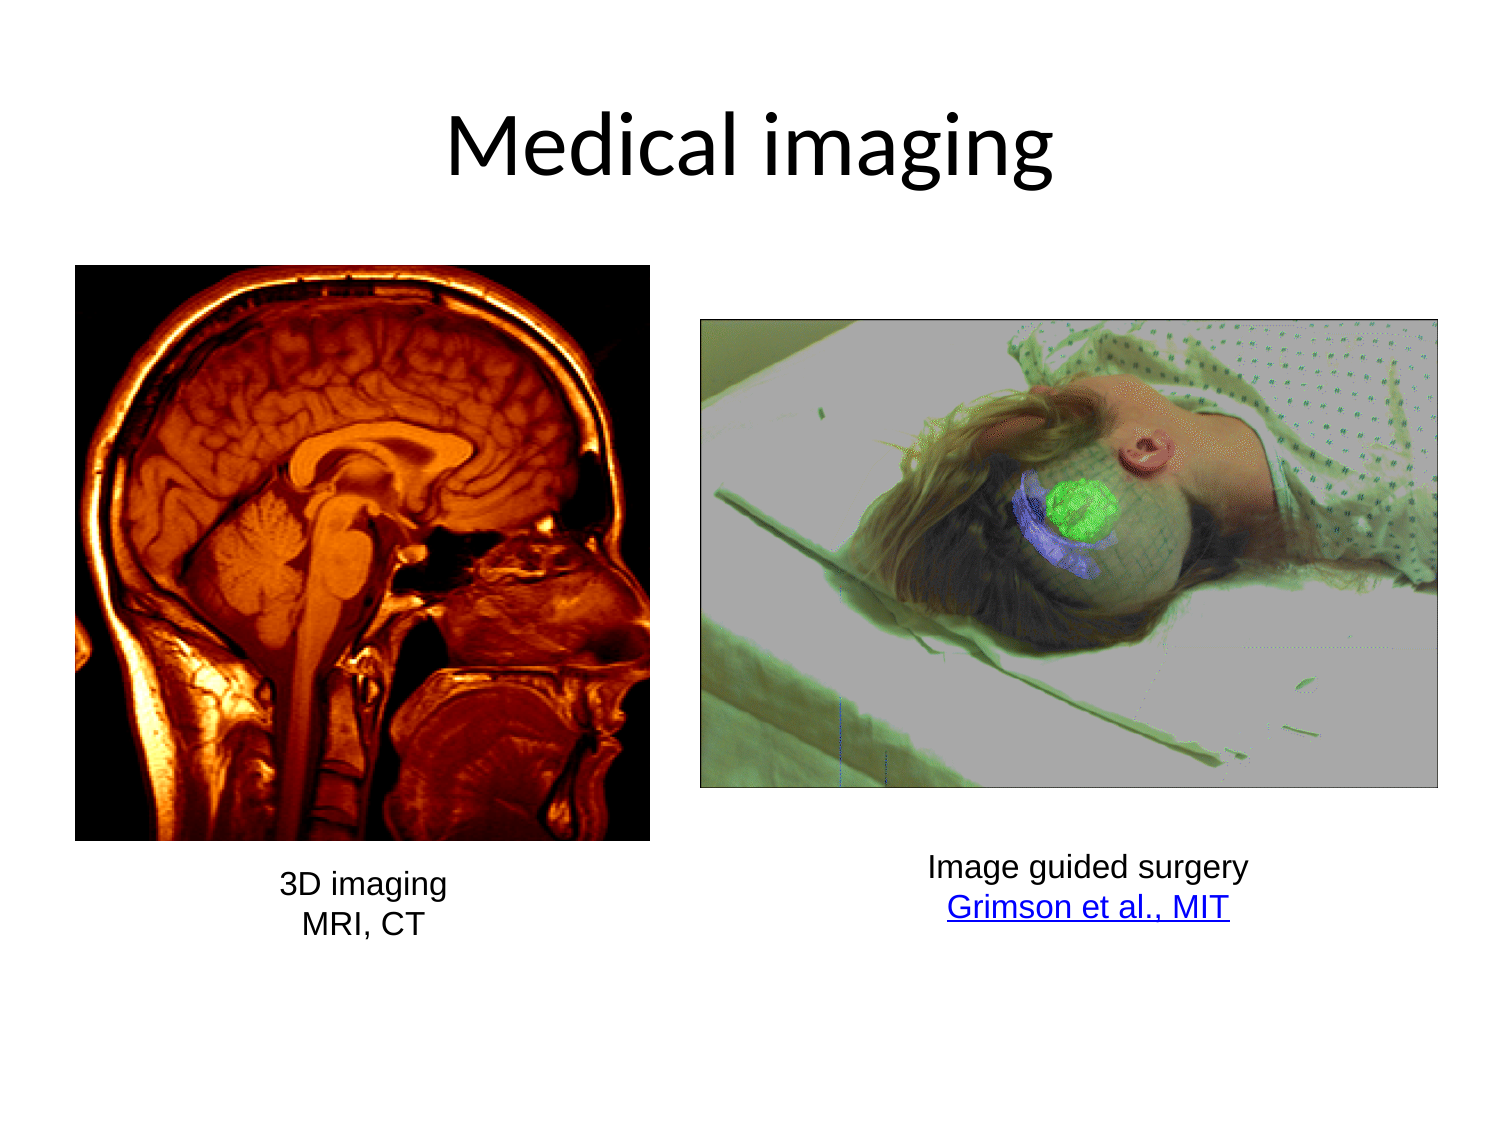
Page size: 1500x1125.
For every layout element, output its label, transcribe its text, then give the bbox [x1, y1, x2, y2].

picture [699, 319, 1438, 788]
text_box 3D imaging MRI, CT [264, 854, 463, 950]
title Medical imaging [75, 45, 1425, 233]
text_box Image guided surgery Grimson et al., MIT [912, 837, 1265, 933]
picture [74, 264, 651, 841]
